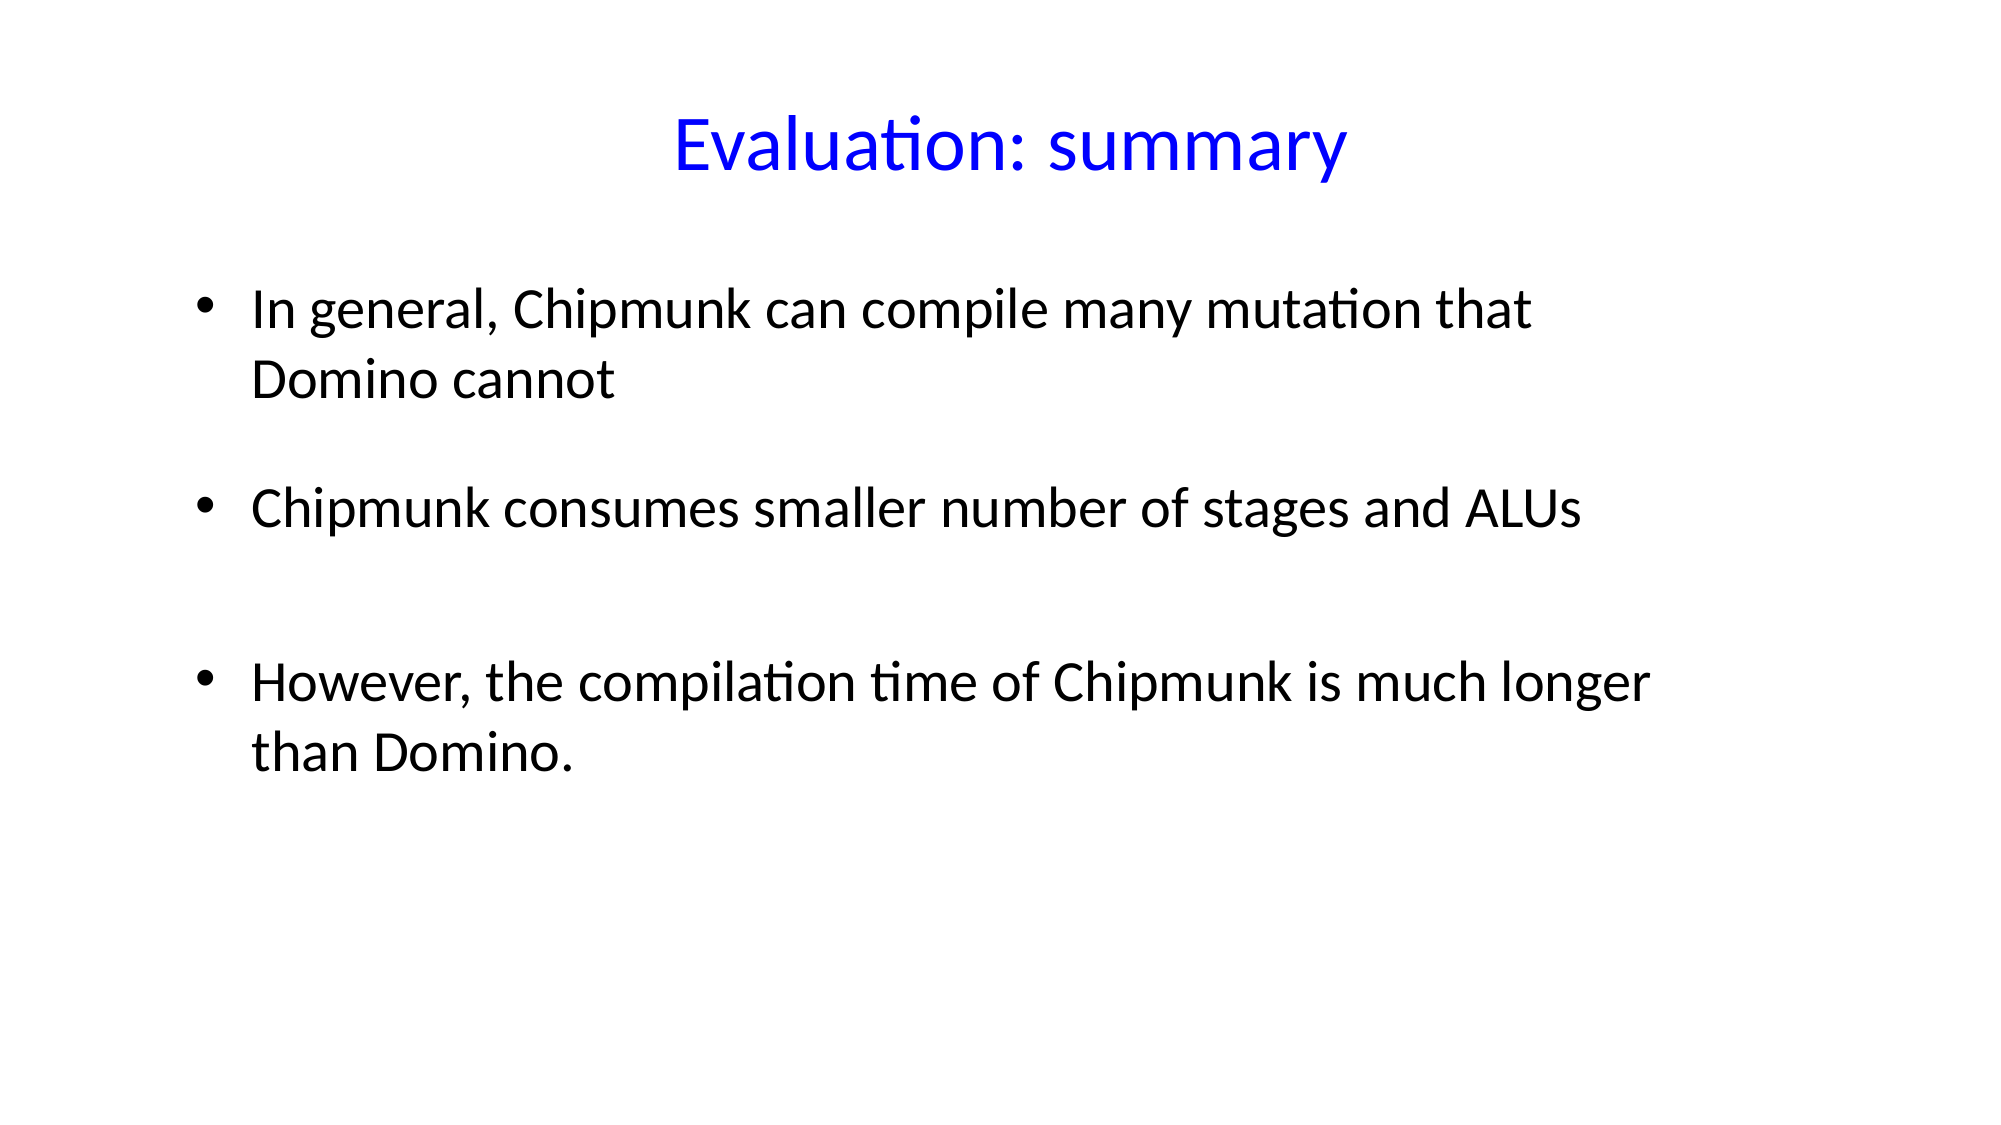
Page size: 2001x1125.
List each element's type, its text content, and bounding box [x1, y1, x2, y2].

text_box Chipmunk consumes smaller number of stages and ALUs [180, 461, 1744, 547]
text_box However, the compilation time of Chipmunk is much longer than Domino. [180, 635, 1744, 790]
text_box In general, Chipmunk can compile many mutation that Domino cannot [180, 262, 1744, 418]
text_box Evaluation: summary [48, 45, 1975, 233]
